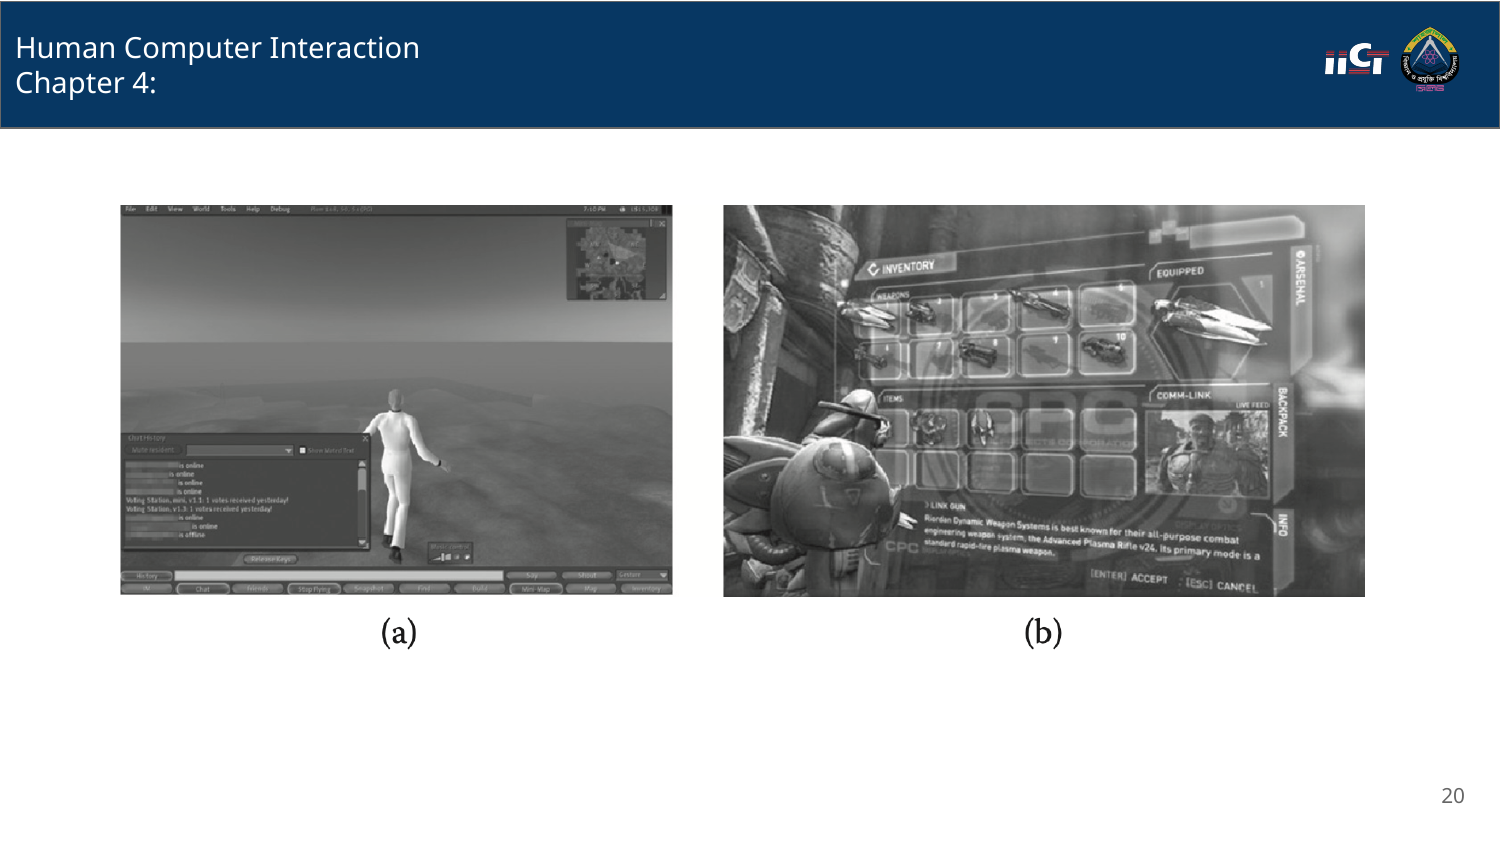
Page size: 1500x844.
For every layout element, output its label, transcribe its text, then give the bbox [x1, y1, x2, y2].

slide_number ‹#› [1389, 764, 1480, 830]
text_box Human Computer Interaction Chapter 4: [0, 1, 1500, 128]
picture [1324, 43, 1391, 75]
picture [1399, 26, 1460, 92]
picture [114, 195, 1374, 660]
